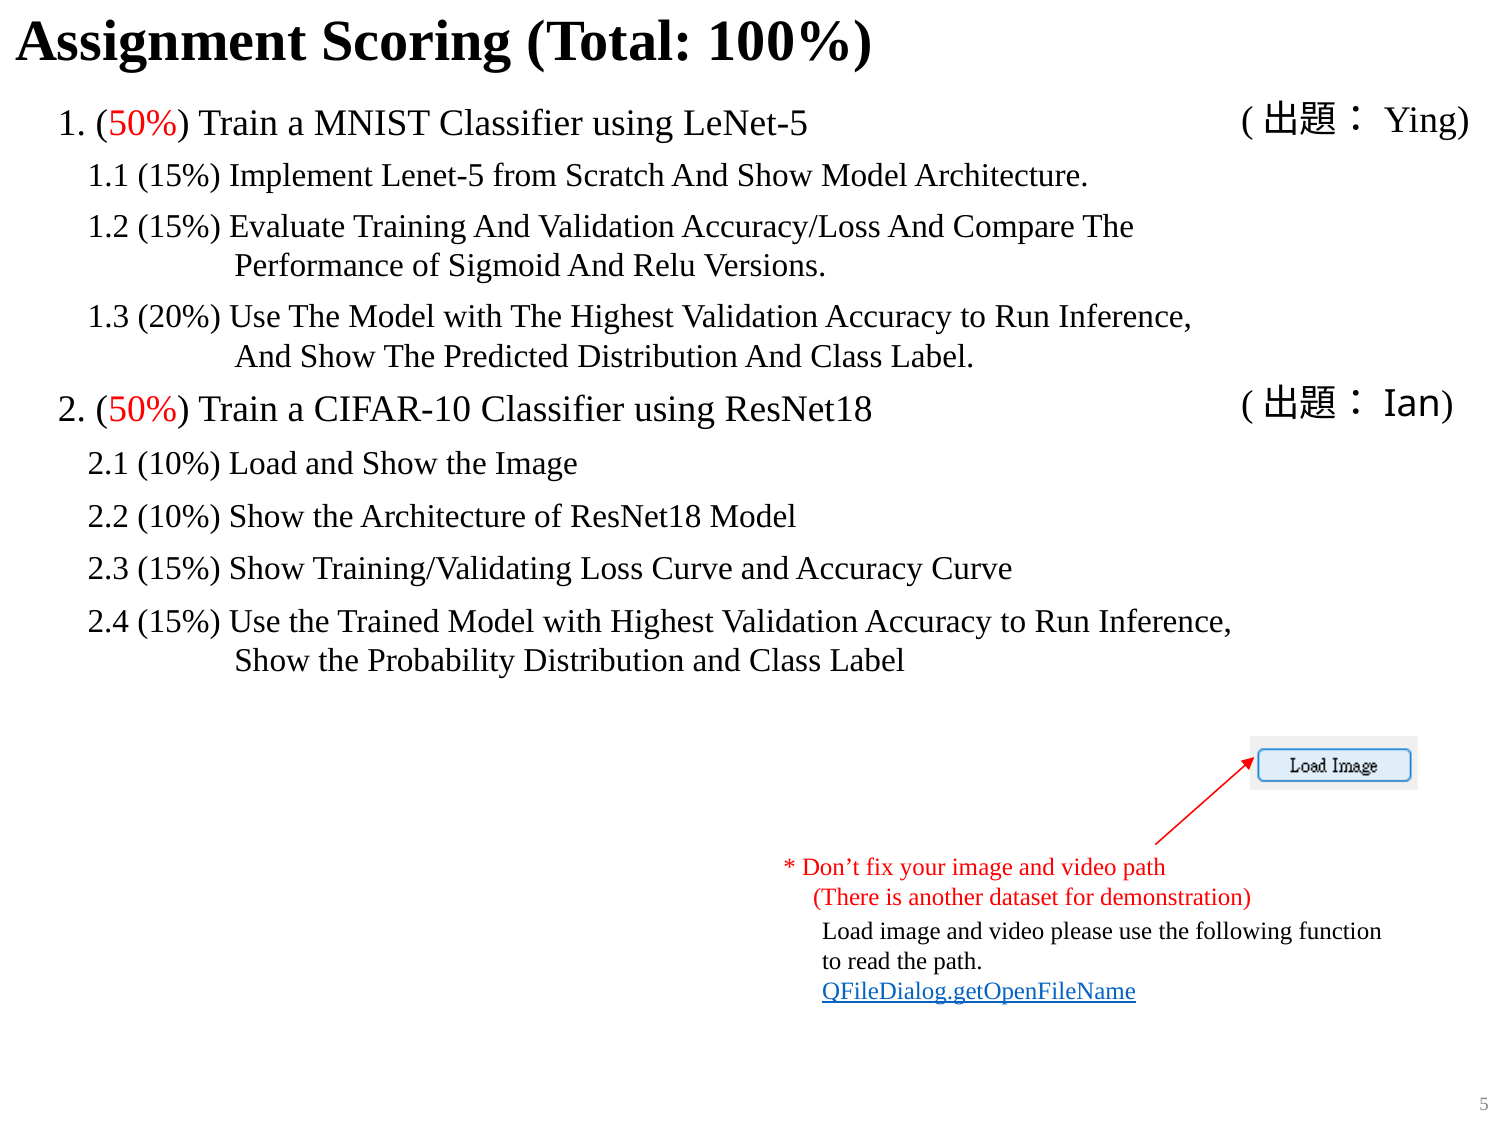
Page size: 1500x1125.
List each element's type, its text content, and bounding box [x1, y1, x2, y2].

text_box (出題：Ian) [1226, 371, 1500, 432]
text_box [1155, 756, 1255, 845]
slide_number 5 [1162, 1080, 1500, 1125]
text_box * Don’t fix your image and video path (There is another dataset for demonstration) [768, 843, 1280, 918]
title Assignment Scoring (Total: 100%) [0, 1, 1294, 82]
picture [1249, 736, 1418, 790]
text_box (出題：Ying) [1226, 87, 1500, 148]
list 1. (50%) Train a MNIST Classifier using LeNet-5 1.1 (15%) Implement Lenet-5 from Scratch And Show Model Architecture. 1.2 (15%) Evaluate Training And Validation Accuracy/Loss And Compare The Performance of Sigmoid And Relu Versions. 1.3 (20%) Use The Model with The Highest Validation Accuracy to Run Inference, And Show The Predicted Distribution And Class Label. 2. (50%) Train a CIFAR-10 Classifier using ResNet18 2.1 (10%) Load and Show the Image 2.2 (10%) Show the Architecture of ResNet18 Model 2.3 (15%) Show Training/Validating Loss Curve and Accuracy Curve 2.4 (15%) Use the Trained Model with Highest Validation Accuracy to Run Inference, Show the Probability Distribution and Class Label [42, 83, 1251, 1125]
text_box Load image and video please use the following function to read the path. QFileDialog.getOpenFileName [807, 907, 1406, 1012]
